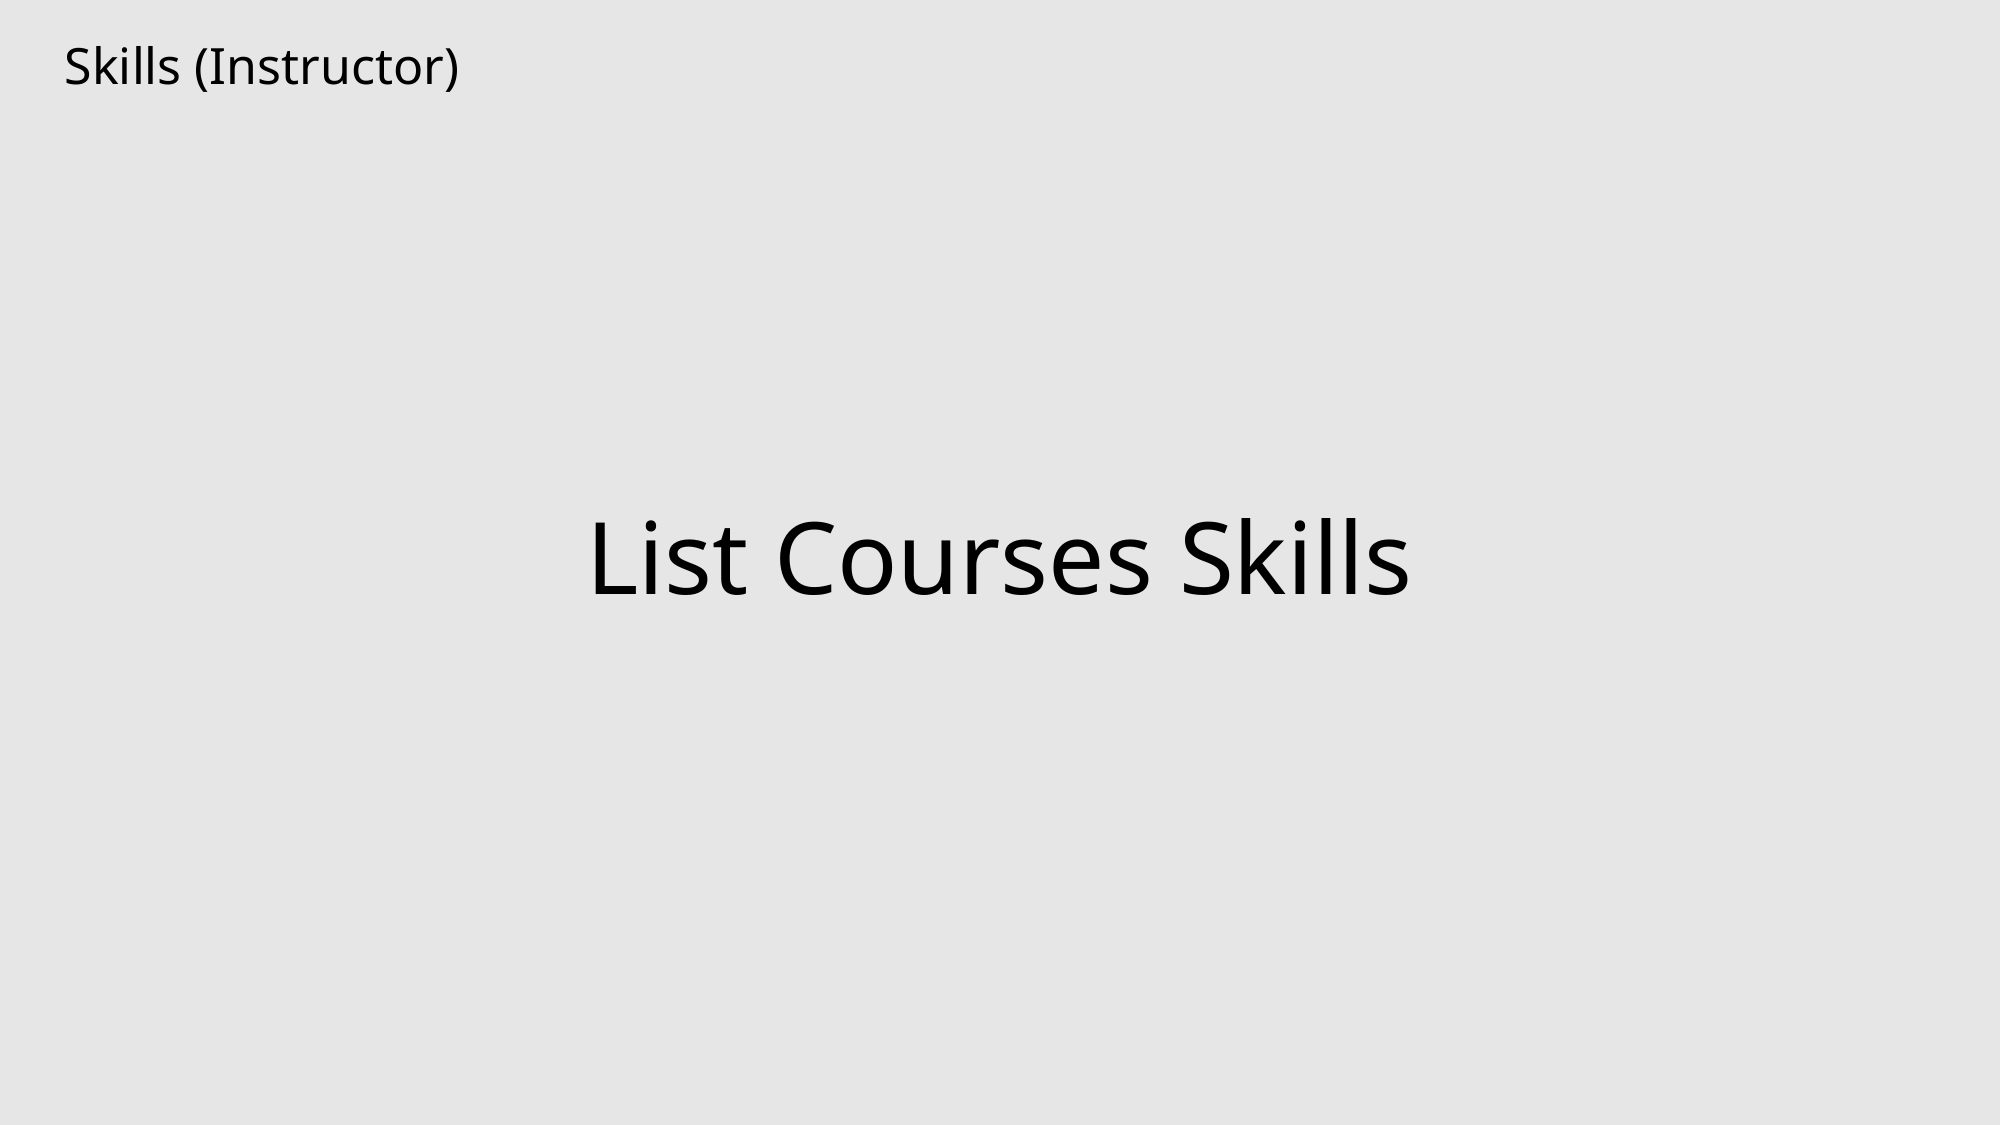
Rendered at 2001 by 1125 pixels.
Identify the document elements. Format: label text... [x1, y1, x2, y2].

text_box Skills (Instructor) [50, 26, 475, 102]
subtitle List Courses Skills [339, 500, 1661, 625]
